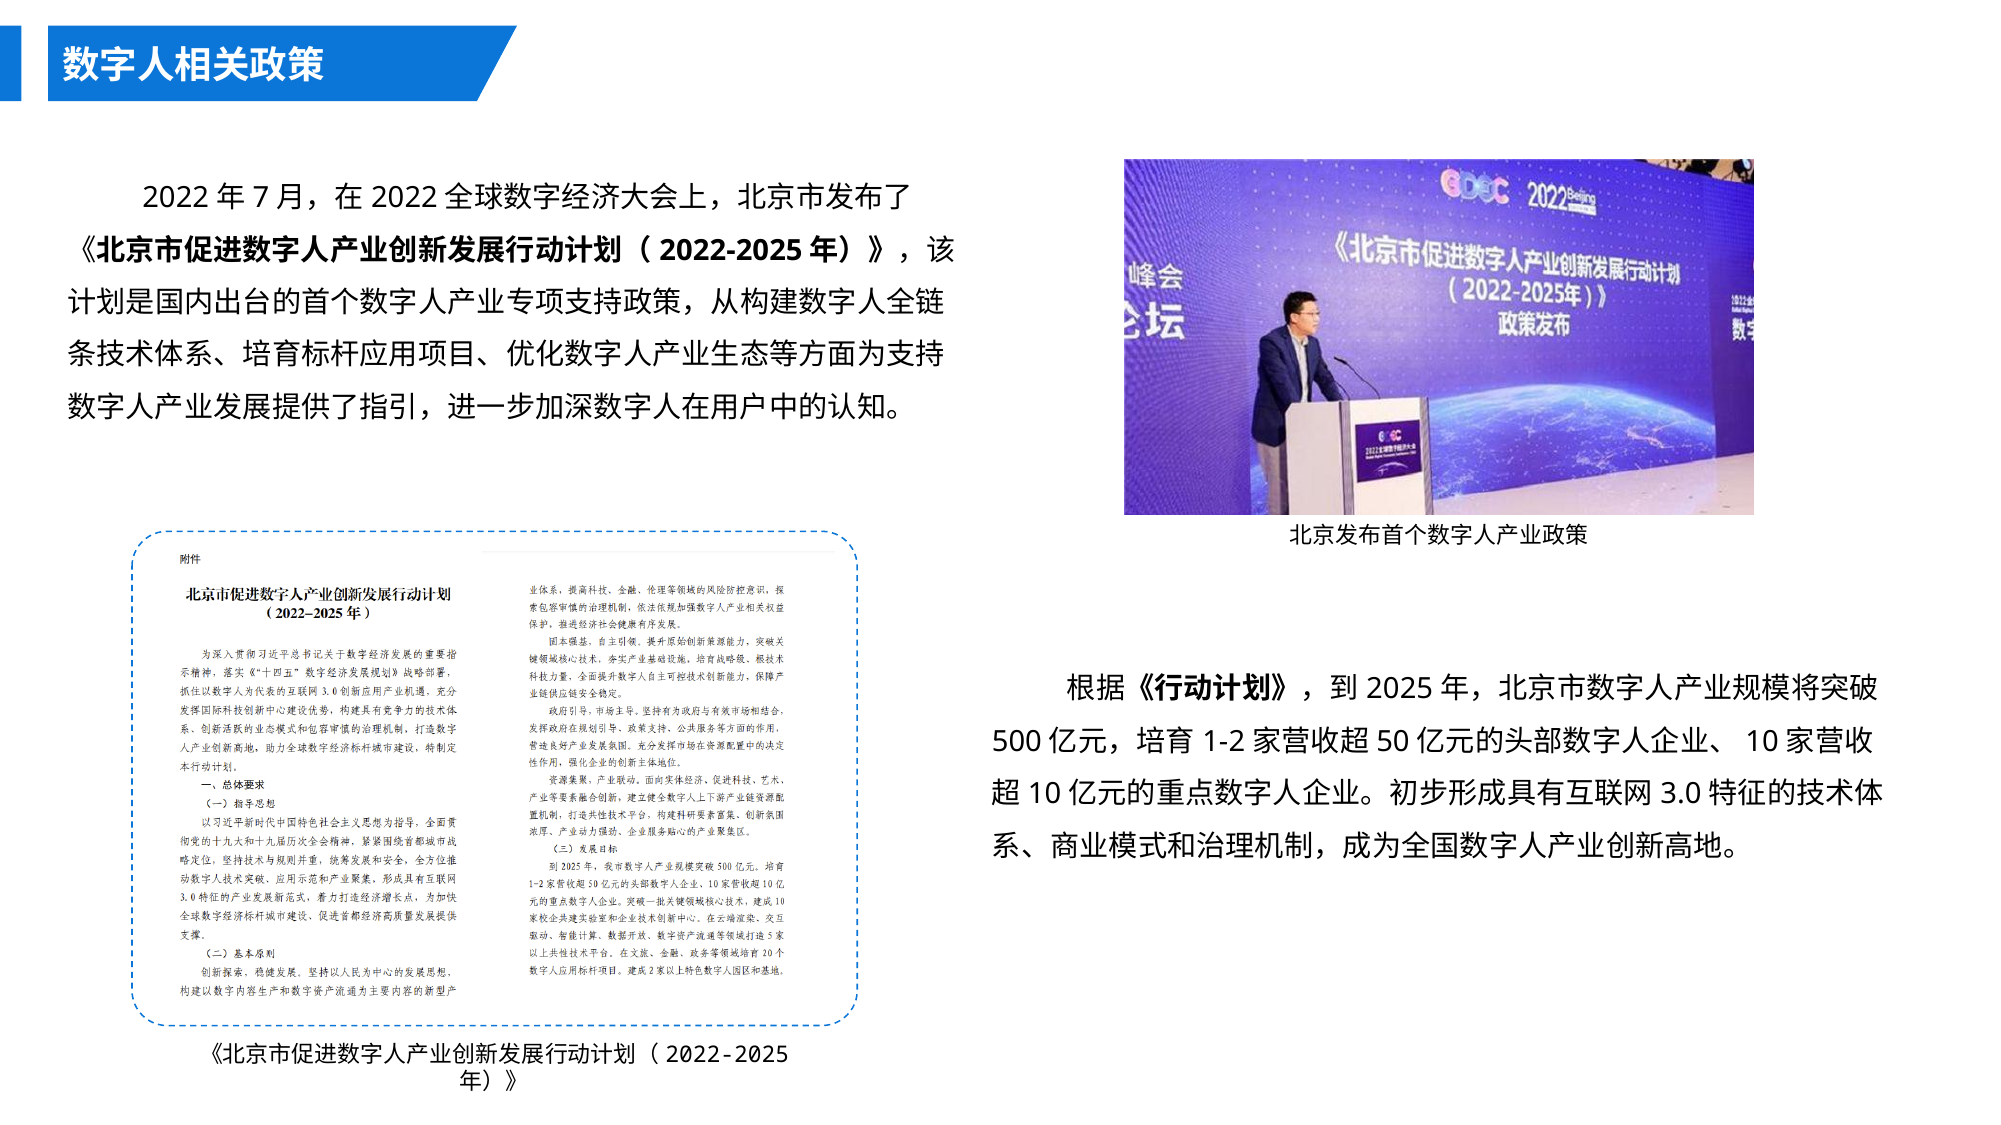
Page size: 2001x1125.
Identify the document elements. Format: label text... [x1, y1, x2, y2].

picture [123, 551, 836, 1027]
text_box [0, 24, 23, 102]
text_box 根据《行动计划》，到2025年，北京市数字人产业规模将突破500亿元，培育1-2家营收超50亿元的头部数字人企业、10家营收超10亿元的重点数字人企业。初步形成具有互联网3.0特征的技术体系、商业模式和治理机制，成为全国数字人产业创新高地。 [977, 644, 1907, 870]
text_box 数字人相关政策 [47, 33, 355, 94]
picture [1124, 159, 1754, 515]
text_box 北京发布首个数字人产业政策 [1244, 515, 1634, 556]
text_box [47, 24, 519, 103]
text_box 2022年7月，在2022全球数字经济大会上，北京市发布了《北京市促进数字人产业创新发展行动计划（2022-2025年）》，该计划是国内出台的首个数字人产业专项支持政策，从构建数字人全链条技术体系、培育标杆应用项目、优化数字人产业生态等方面为支持数字人产业发展提供了指引，进一步加深数字人在用户中的认知。 [52, 153, 982, 431]
text_box 《北京市促进数字人产业创新发展行动计划（2022-2025 年）》 [156, 1032, 834, 1102]
text_box [134, 530, 859, 1024]
